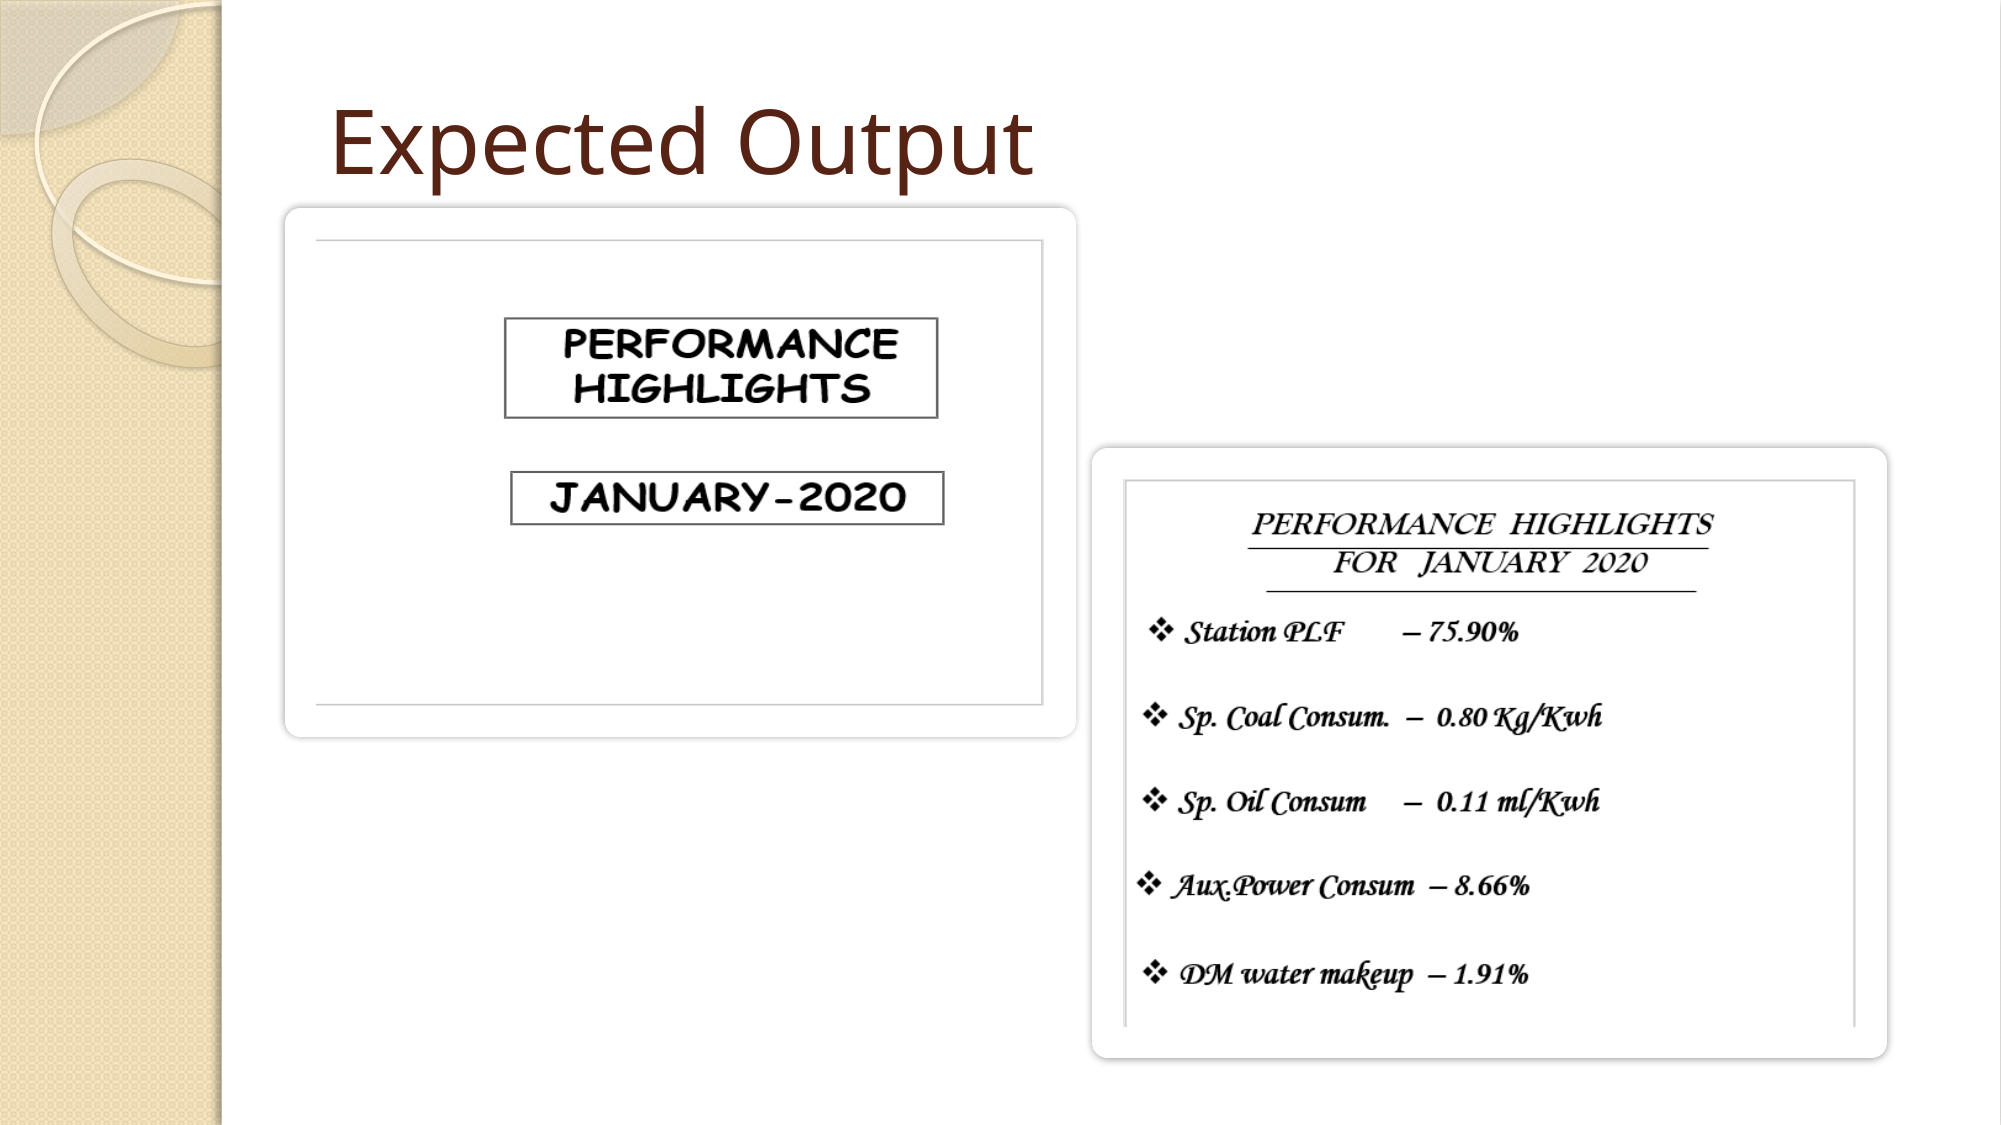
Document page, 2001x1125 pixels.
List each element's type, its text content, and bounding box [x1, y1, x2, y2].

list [1123, 479, 1856, 1028]
picture [315, 238, 1045, 706]
title Expected Output [313, 45, 1954, 233]
